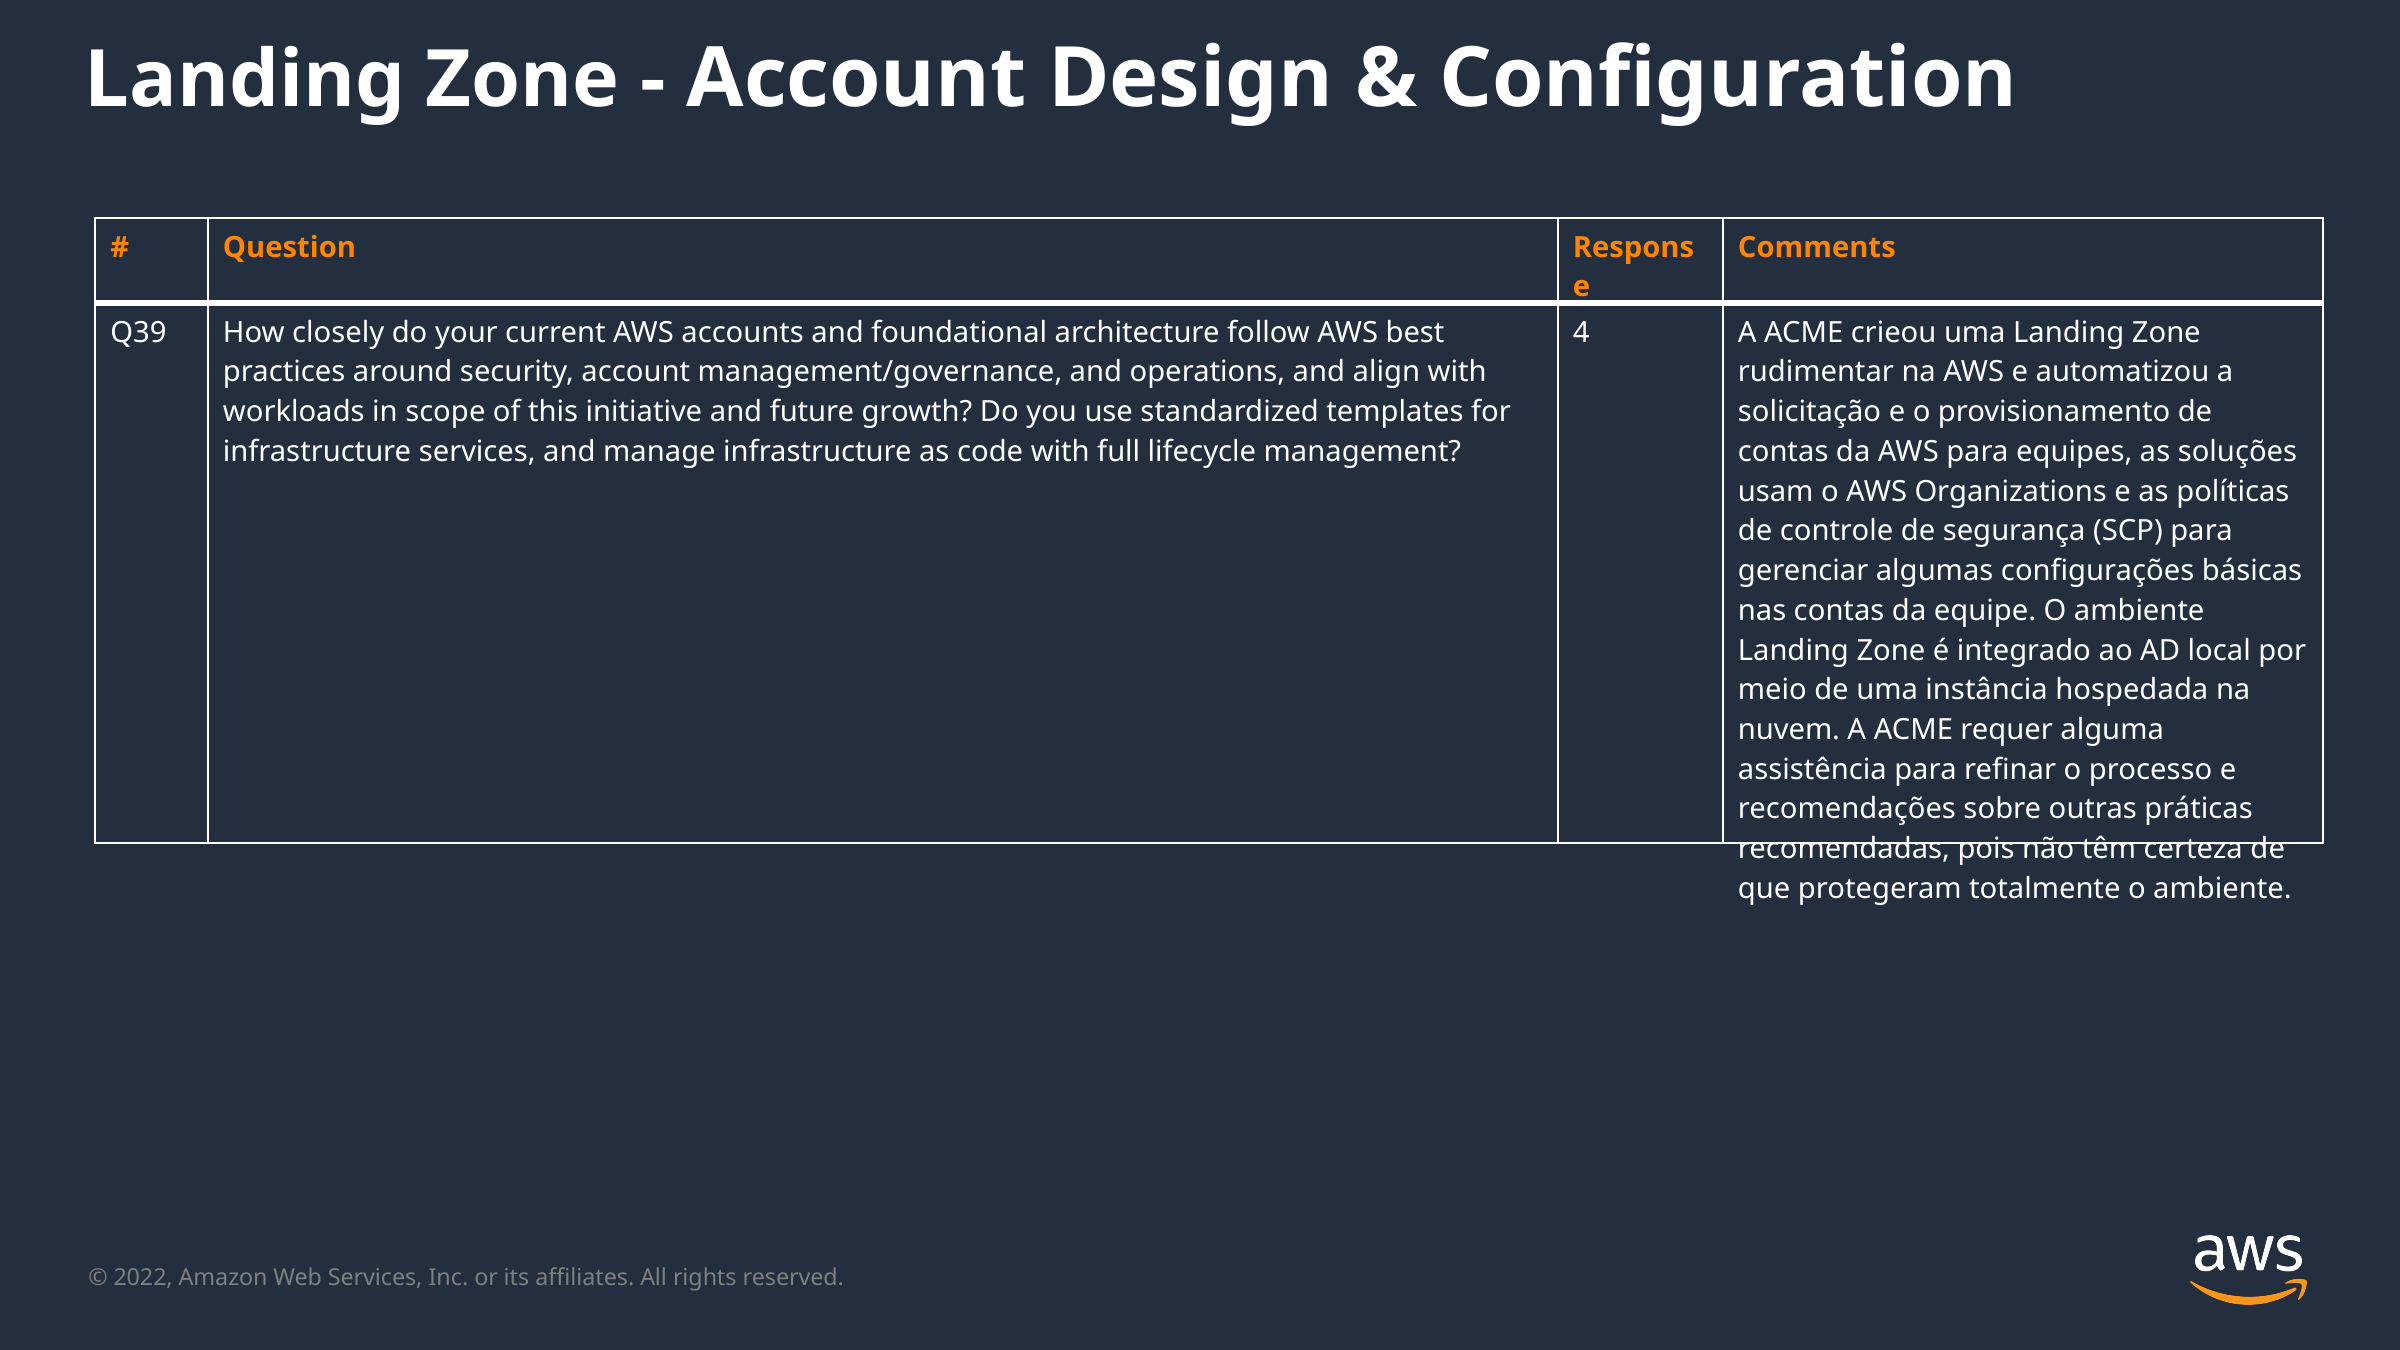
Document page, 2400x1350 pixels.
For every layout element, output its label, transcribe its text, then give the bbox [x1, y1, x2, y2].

table_header Response [1559, 219, 1722, 300]
table_header Comments [1724, 219, 2322, 300]
table_header # [96, 219, 207, 300]
table_cell Q39 [96, 306, 207, 842]
table_cell How closely do your current AWS accounts and foundational architecture follow AWS best practices around security, account management/governance, and operations, and align with workloads in scope of this initiative and future growth? Do you use standardized templates for infrastructure services, and manage infrastructure as code with full lifecycle management? [209, 306, 1557, 842]
text_box Landing Zone - Account Design & Configuration [69, 16, 2359, 131]
table_header Question [209, 219, 1557, 300]
table_cell 4 [1559, 306, 1722, 842]
picture [2190, 1235, 2307, 1305]
table_cell A ACME crieou uma Landing Zone rudimentar na AWS e automatizou a solicitação e o provisionamento de contas da AWS para equipes, as soluções usam o AWS Organizations e as políticas de controle de segurança (SCP) para gerenciar algumas configurações básicas nas contas da equipe. O ambiente Landing Zone é integrado ao AD local por meio de uma instância hospedada na nuvem. A ACME requer alguma assistência para refinar o processo e recomendações sobre outras práticas recomendadas, pois não têm certeza de que protegeram totalmente o ambiente. [1724, 306, 2322, 842]
